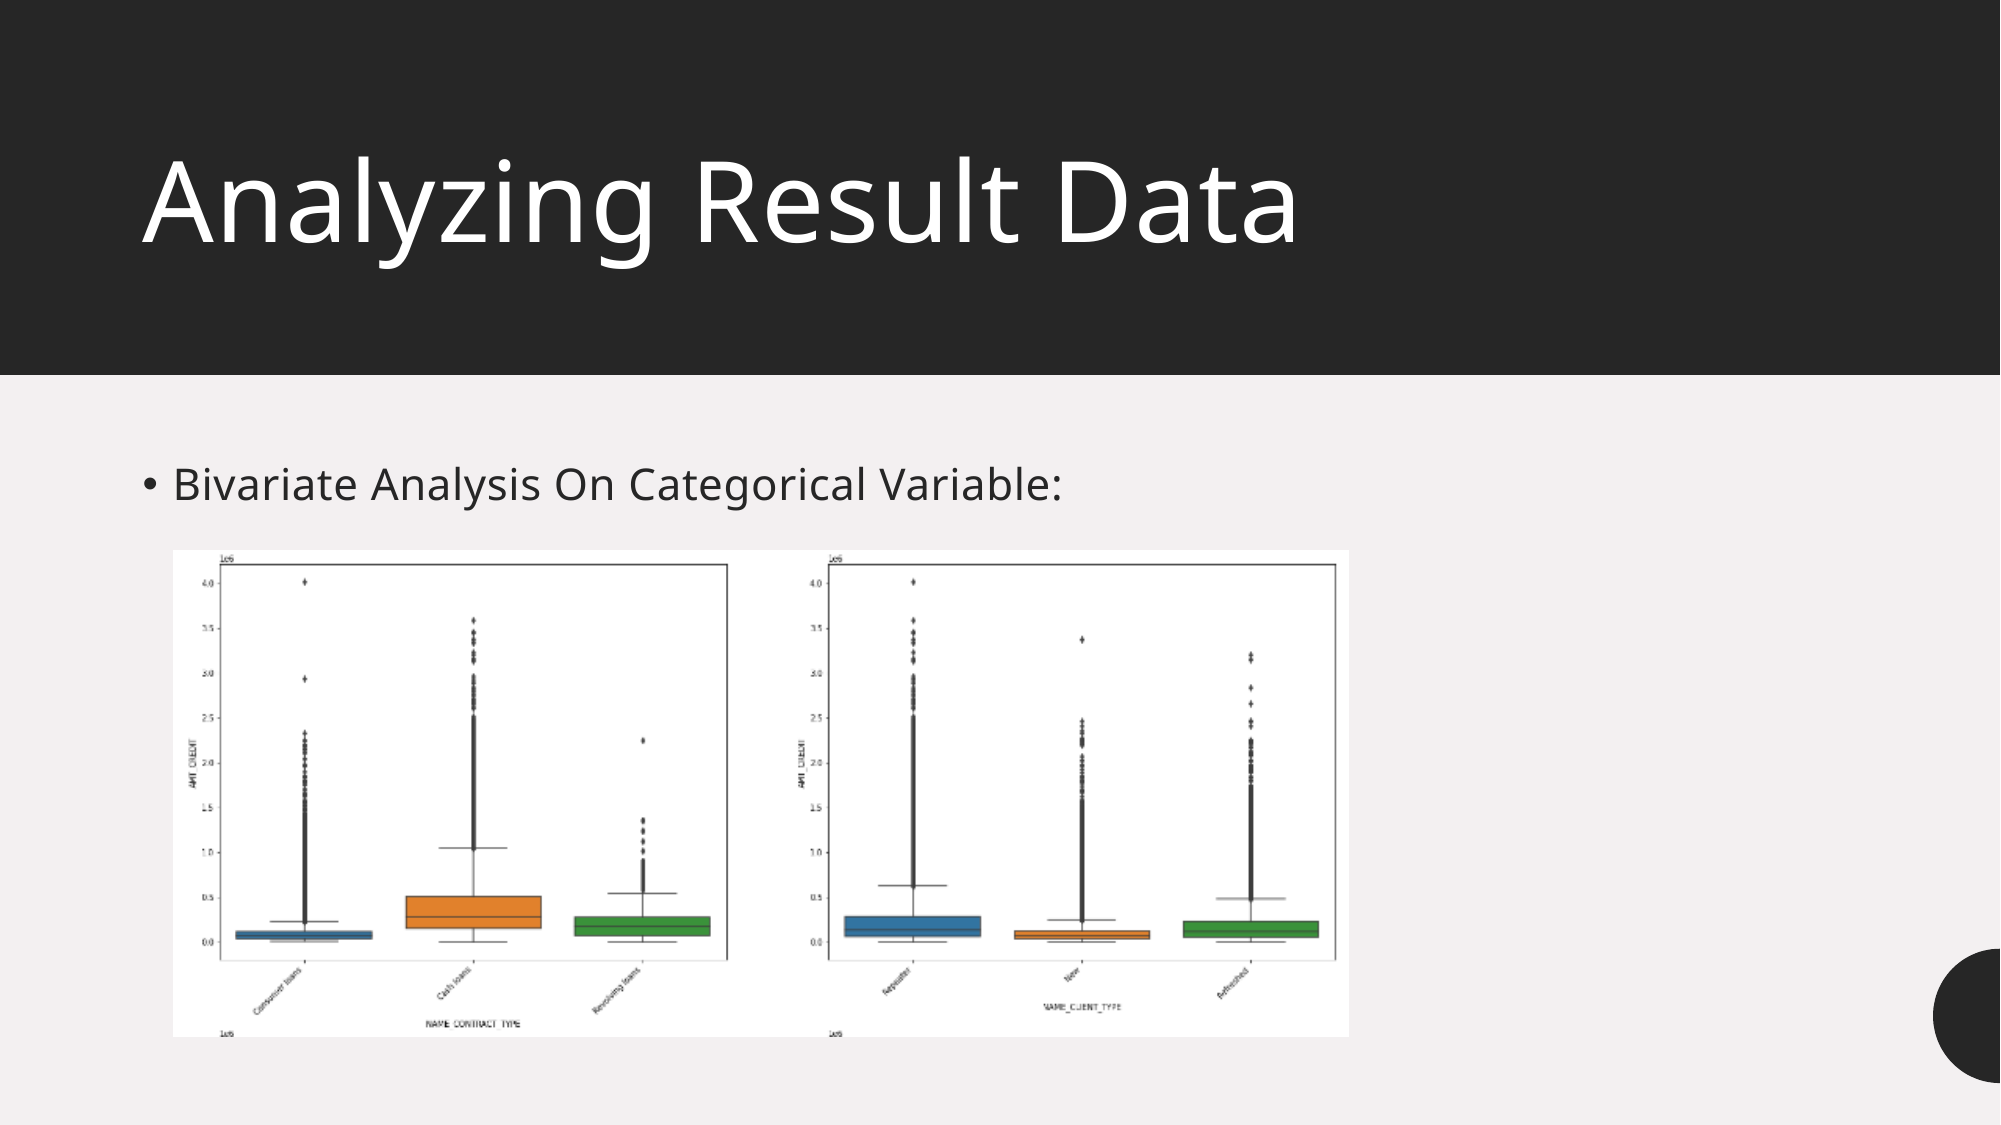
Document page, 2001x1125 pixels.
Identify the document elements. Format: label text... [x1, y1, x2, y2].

list Bivariate Analysis On Categorical Variable: [124, 431, 1505, 953]
text_box [1933, 948, 2000, 1084]
text_box [0, 376, 2000, 1125]
text_box [0, 0, 2000, 376]
title Analyzing Result Data [124, 62, 1875, 318]
picture [173, 550, 1349, 1037]
